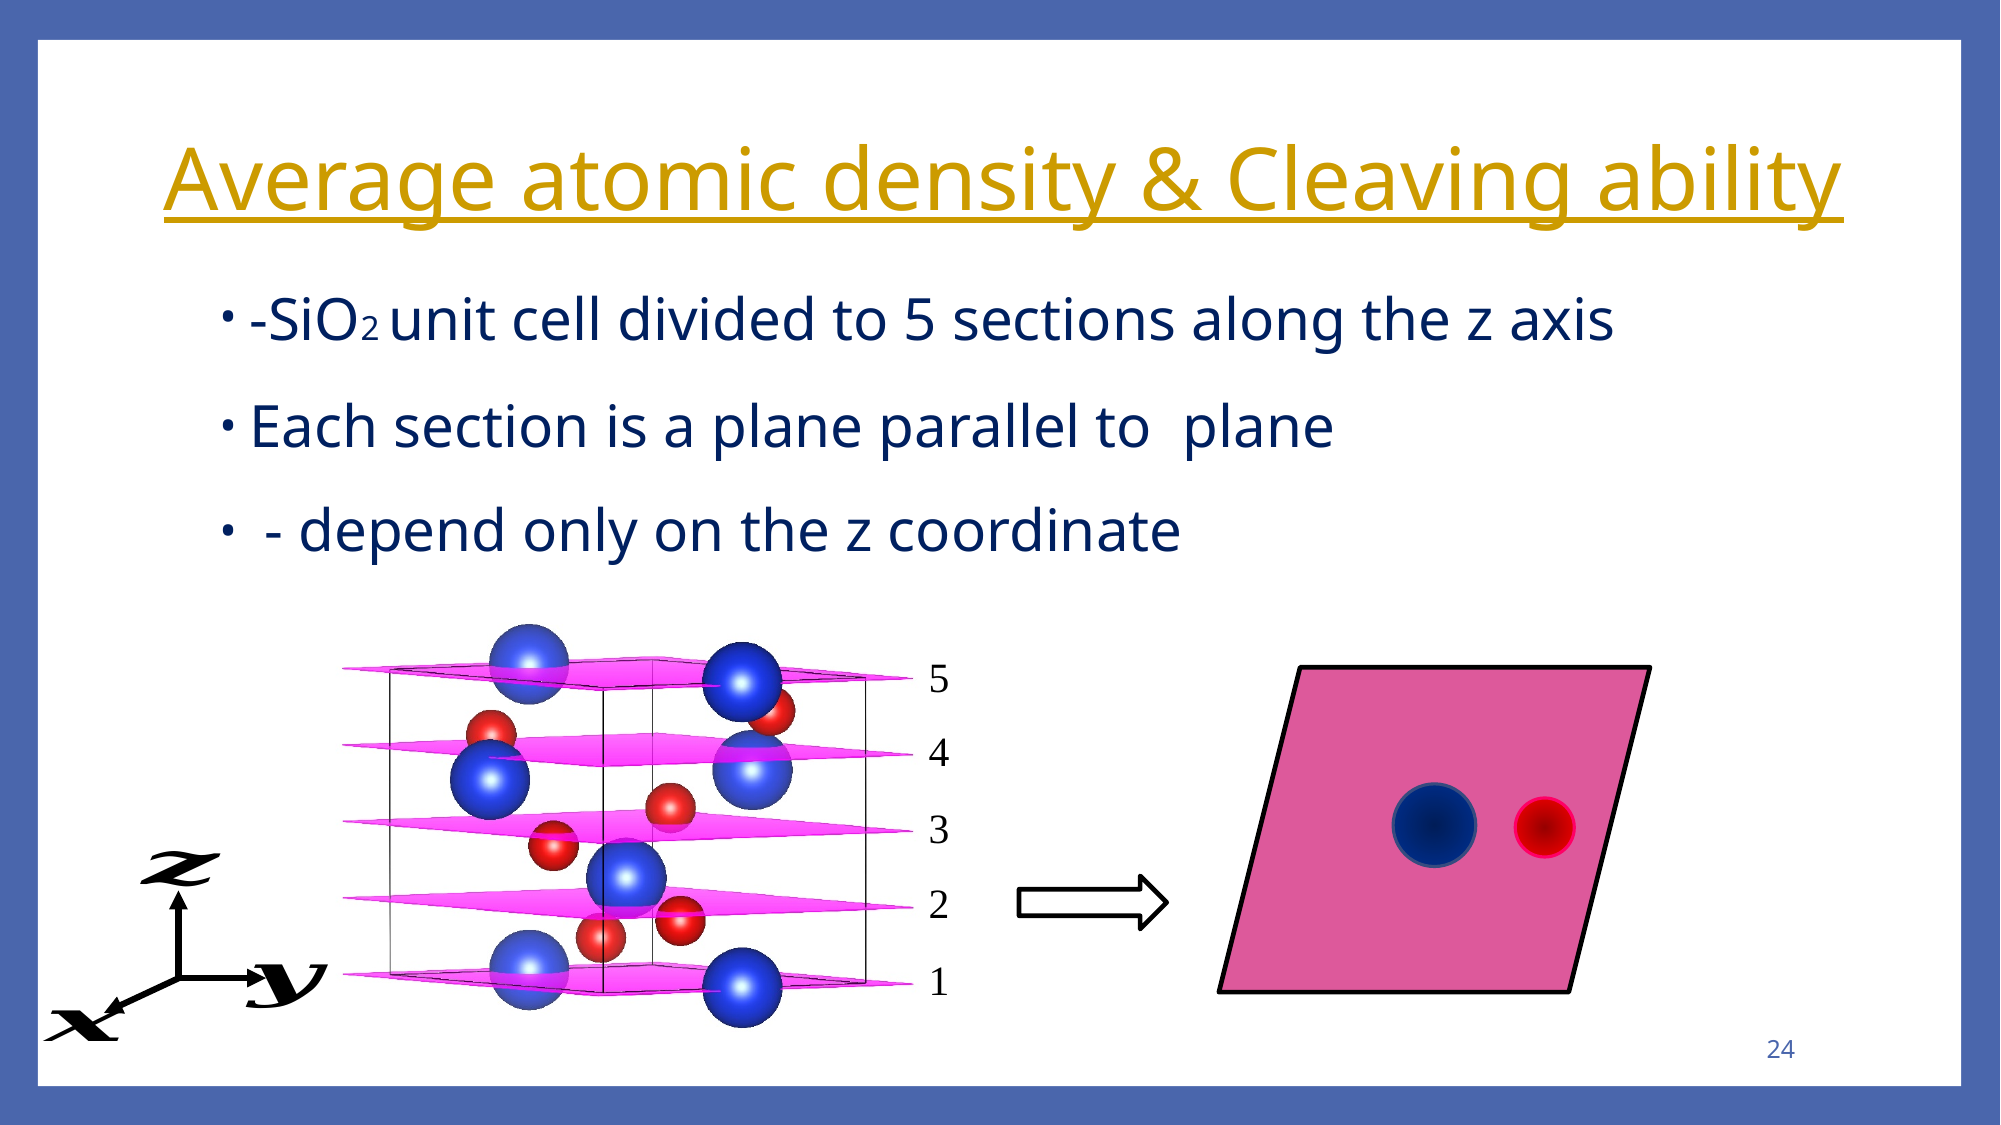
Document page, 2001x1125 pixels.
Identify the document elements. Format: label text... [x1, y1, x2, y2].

text_box [1391, 782, 1478, 869]
text_box [1017, 874, 1168, 931]
text_box Average atomic density & Cleaving ability [142, 127, 1878, 249]
picture [335, 618, 920, 1033]
text_box 3 [924, 794, 967, 860]
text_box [36, 832, 337, 1056]
text_box 1 [924, 946, 967, 1012]
text_box [1513, 796, 1576, 859]
text_box 2 [924, 869, 967, 935]
text_box 4 [924, 717, 967, 782]
text_box [1217, 665, 1652, 994]
text_box 5 [924, 643, 967, 709]
slide_number 24 [1530, 1020, 1811, 1081]
